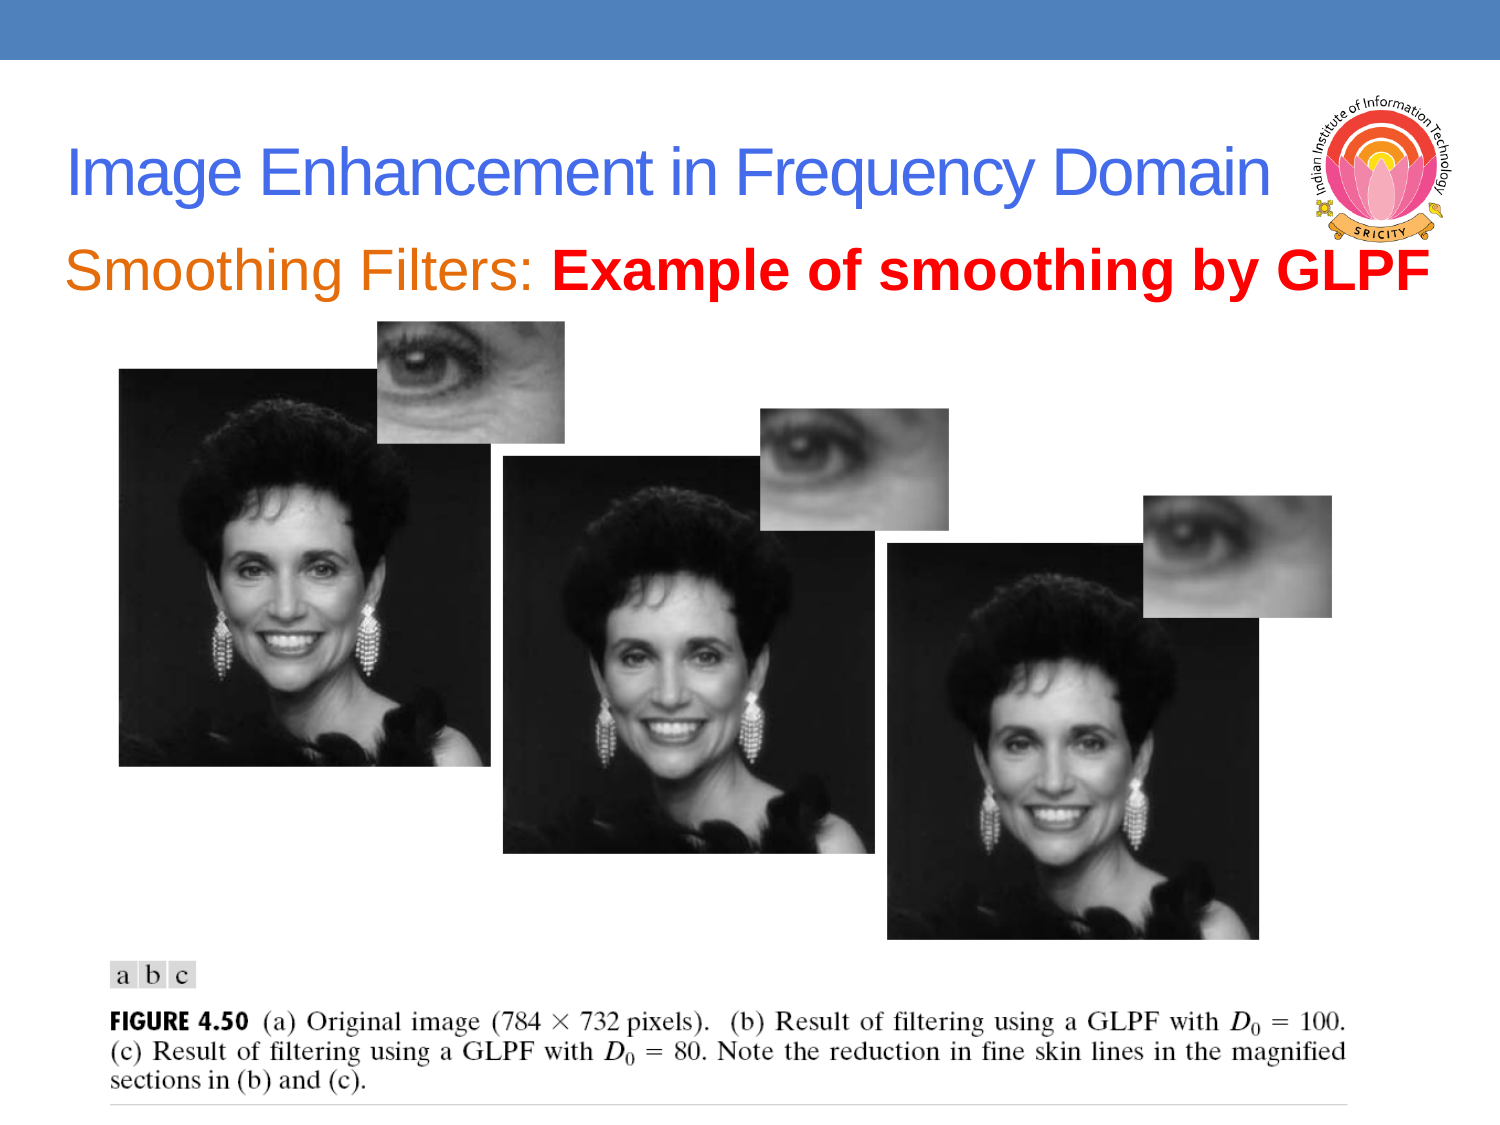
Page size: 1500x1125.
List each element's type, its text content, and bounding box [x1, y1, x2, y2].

picture [1299, 87, 1463, 251]
title Image Enhancement in Frequency Domain [50, 87, 1298, 224]
picture [99, 317, 1354, 1113]
text_box Smoothing Filters: Example of smoothing by GLPF [50, 224, 1450, 440]
